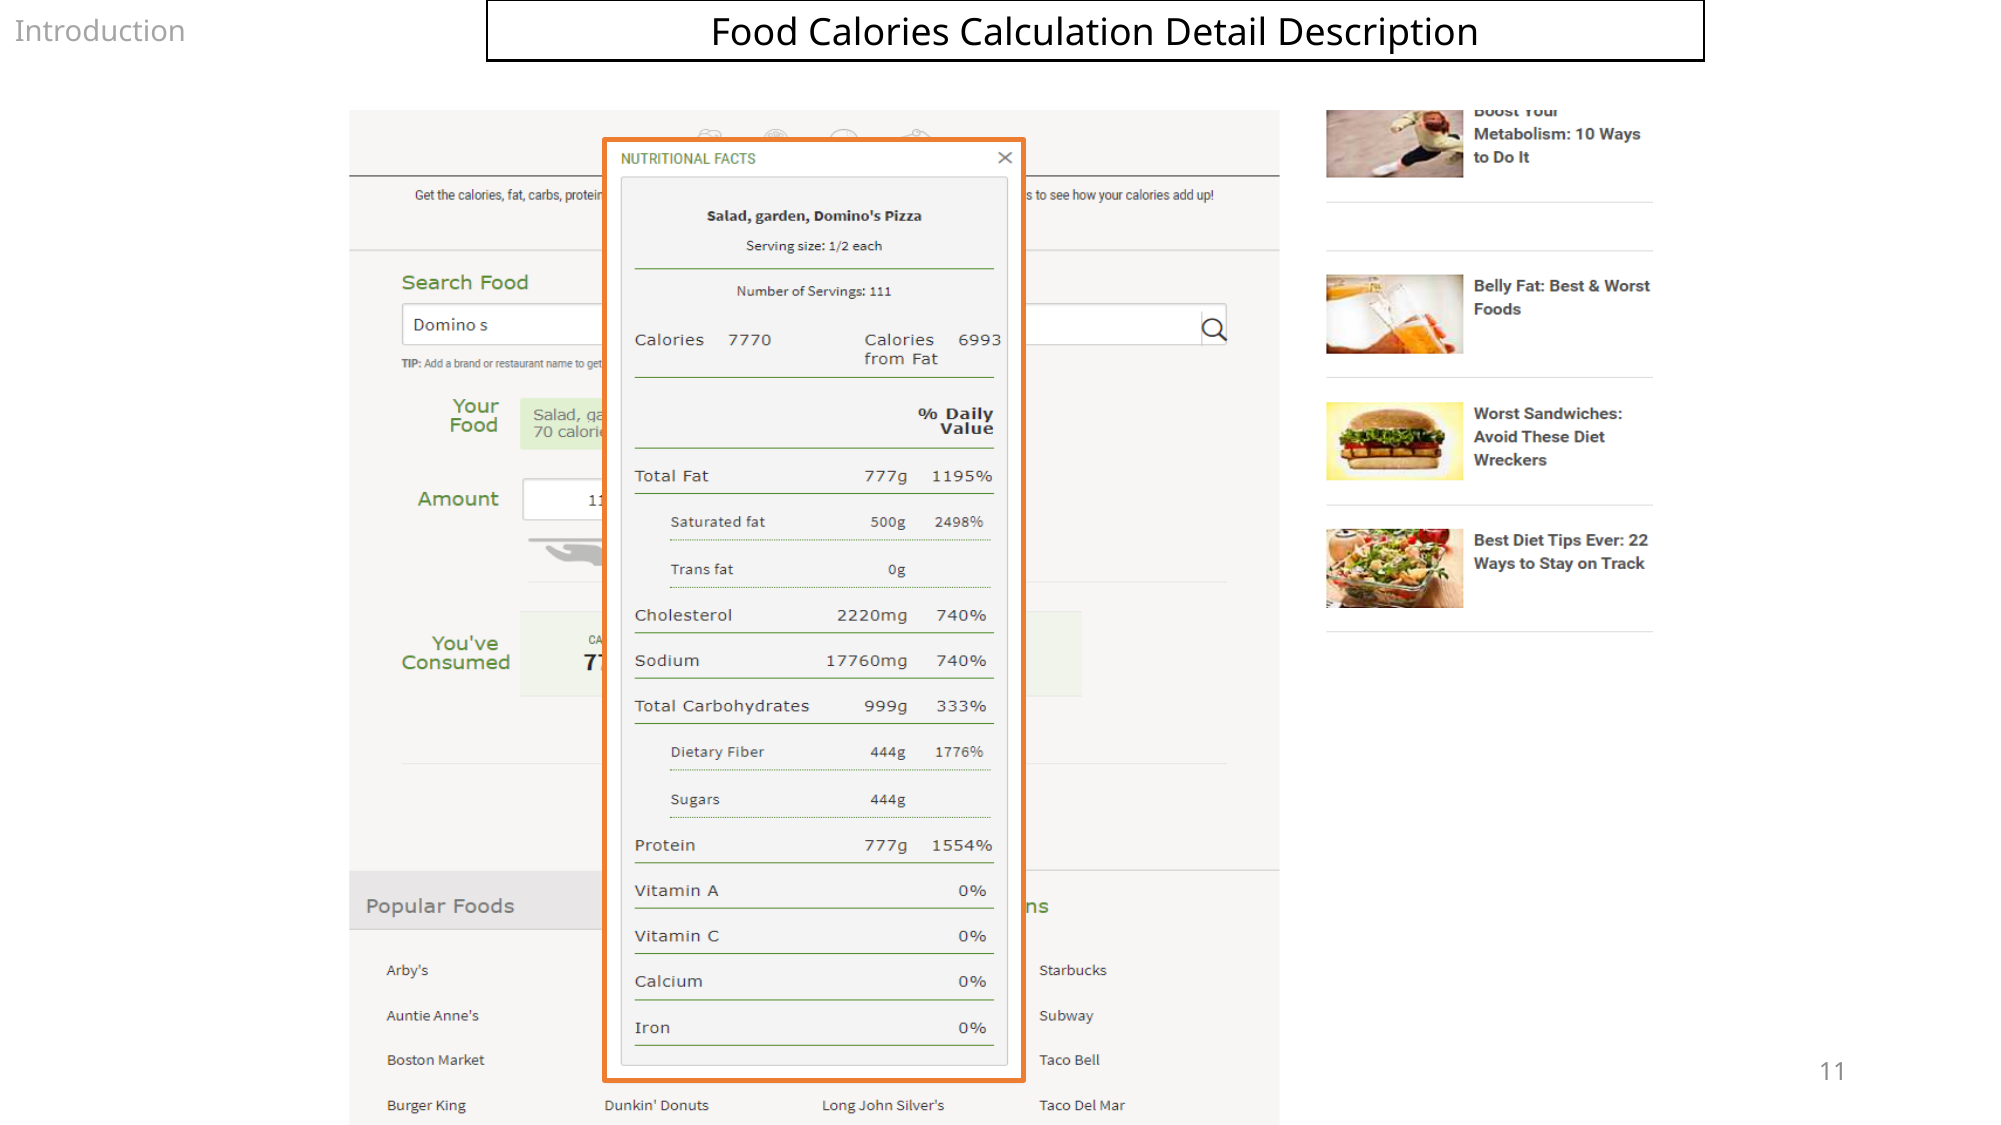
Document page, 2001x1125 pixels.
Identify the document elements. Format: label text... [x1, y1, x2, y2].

picture [347, 110, 1653, 1125]
slide_number 11 [1653, 1042, 1863, 1103]
text_box Introduction [0, 0, 471, 61]
text_box Food Calories Calculation Detail Description [486, 0, 1705, 62]
